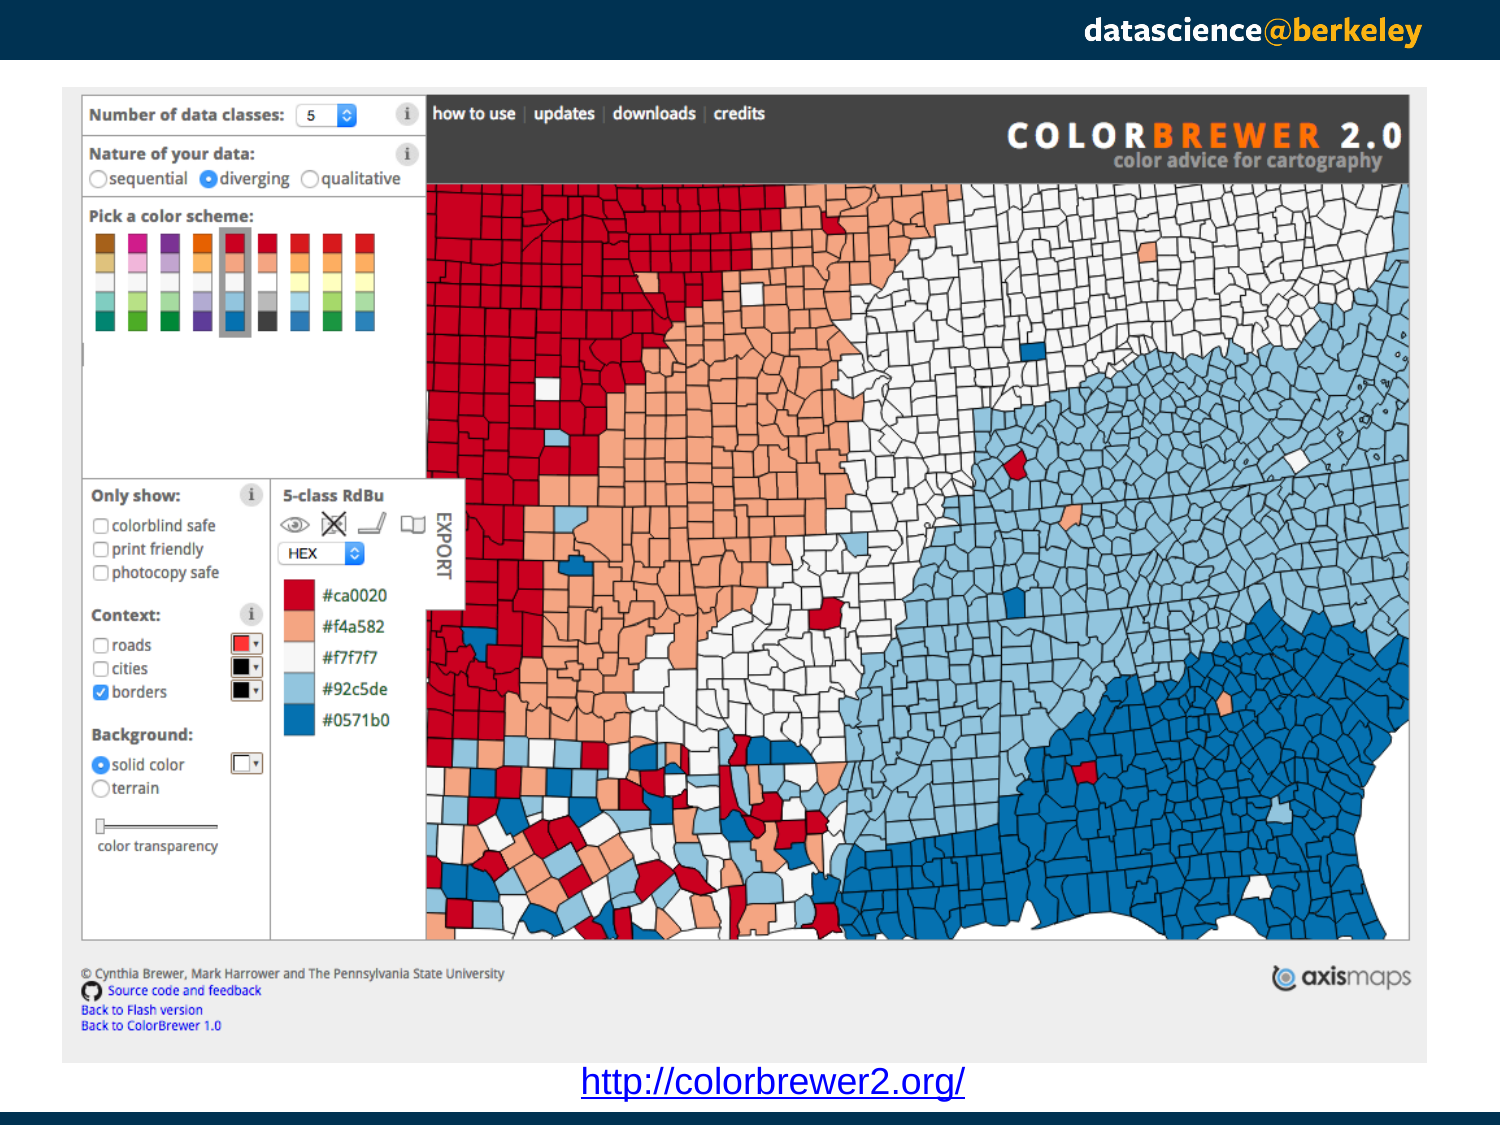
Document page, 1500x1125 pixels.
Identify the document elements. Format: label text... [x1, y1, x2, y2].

picture [1079, 10, 1431, 52]
text_box http://colorbrewer2.org/ [565, 1071, 981, 1125]
picture [62, 87, 1428, 1063]
